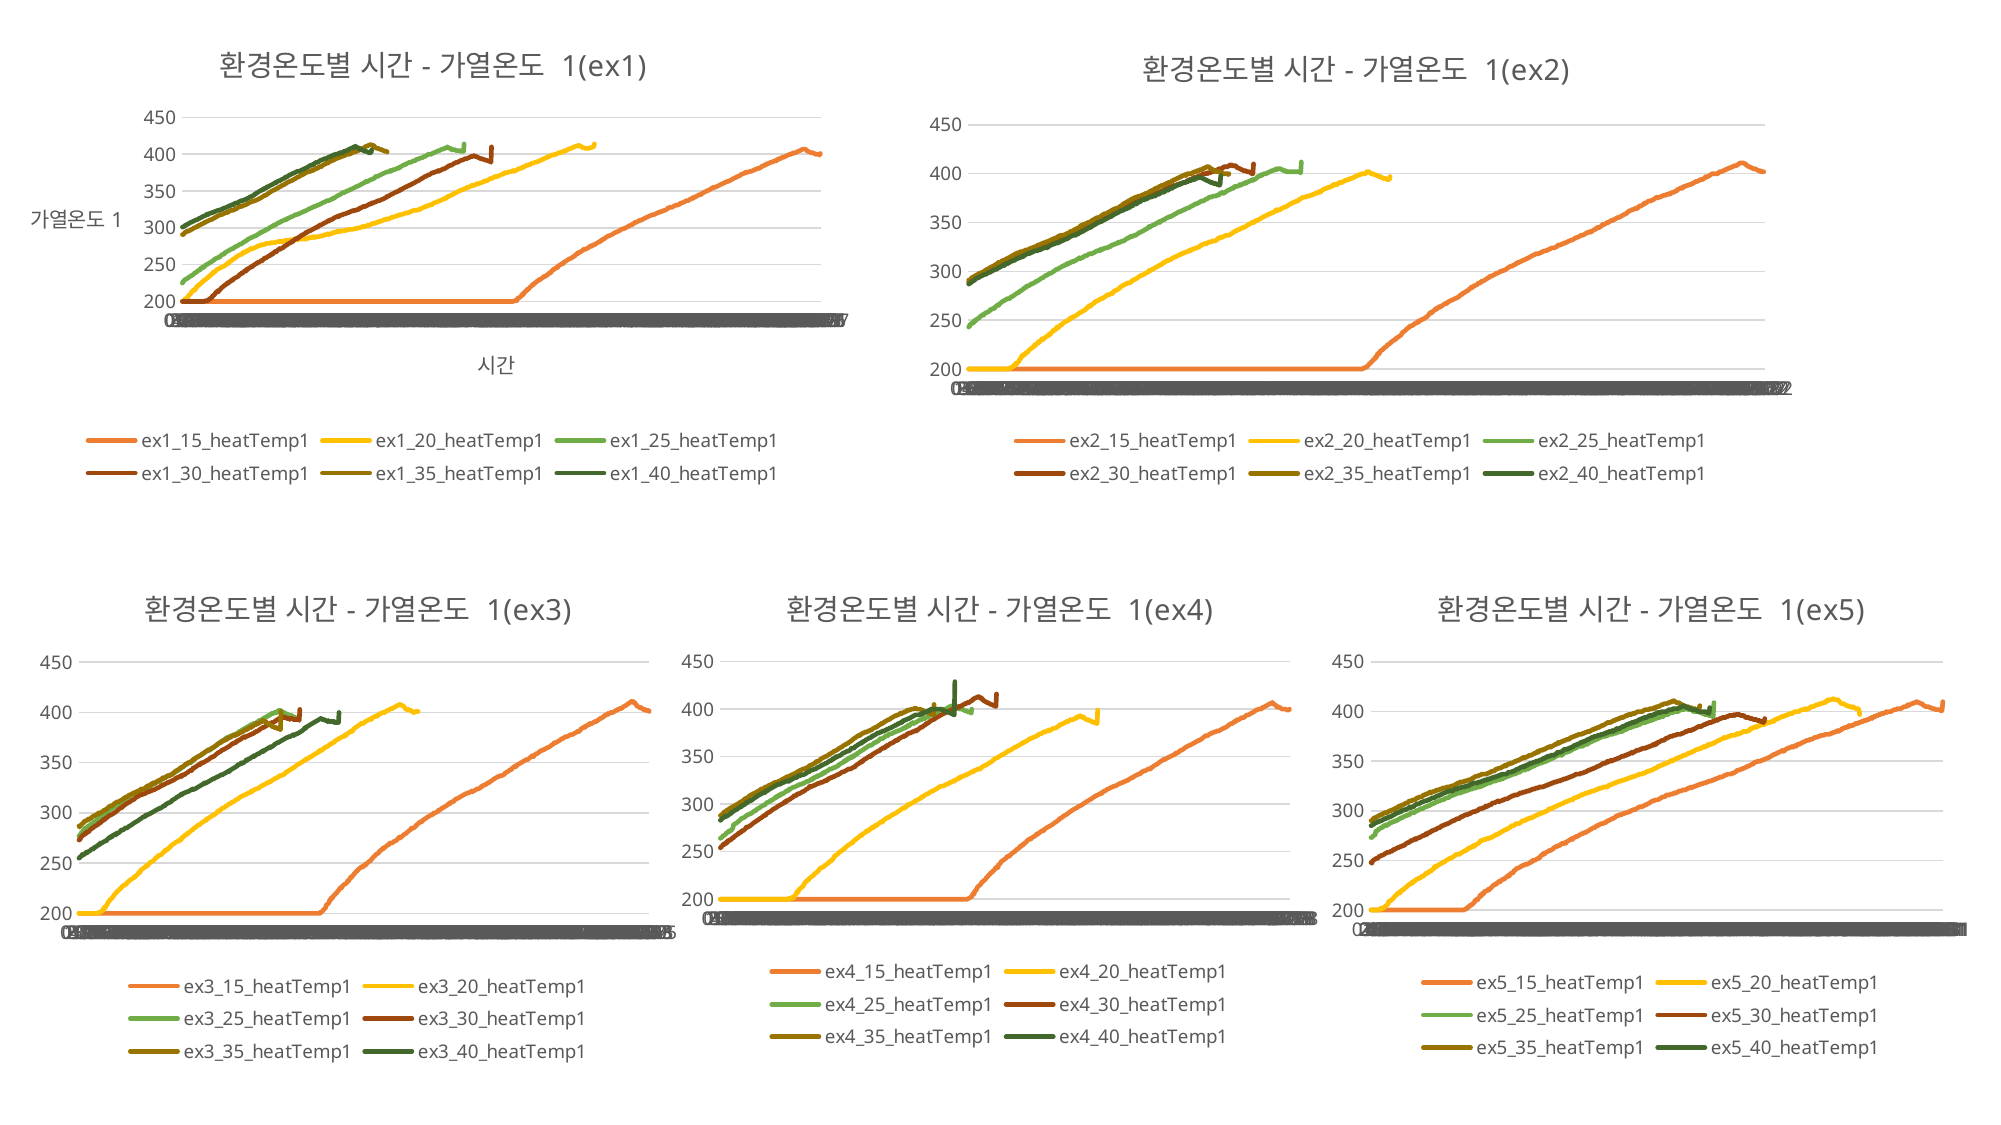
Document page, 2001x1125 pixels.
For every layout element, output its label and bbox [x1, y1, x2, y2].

chart [911, 26, 1812, 493]
chart [26, 562, 1985, 1071]
chart [0, 19, 867, 493]
